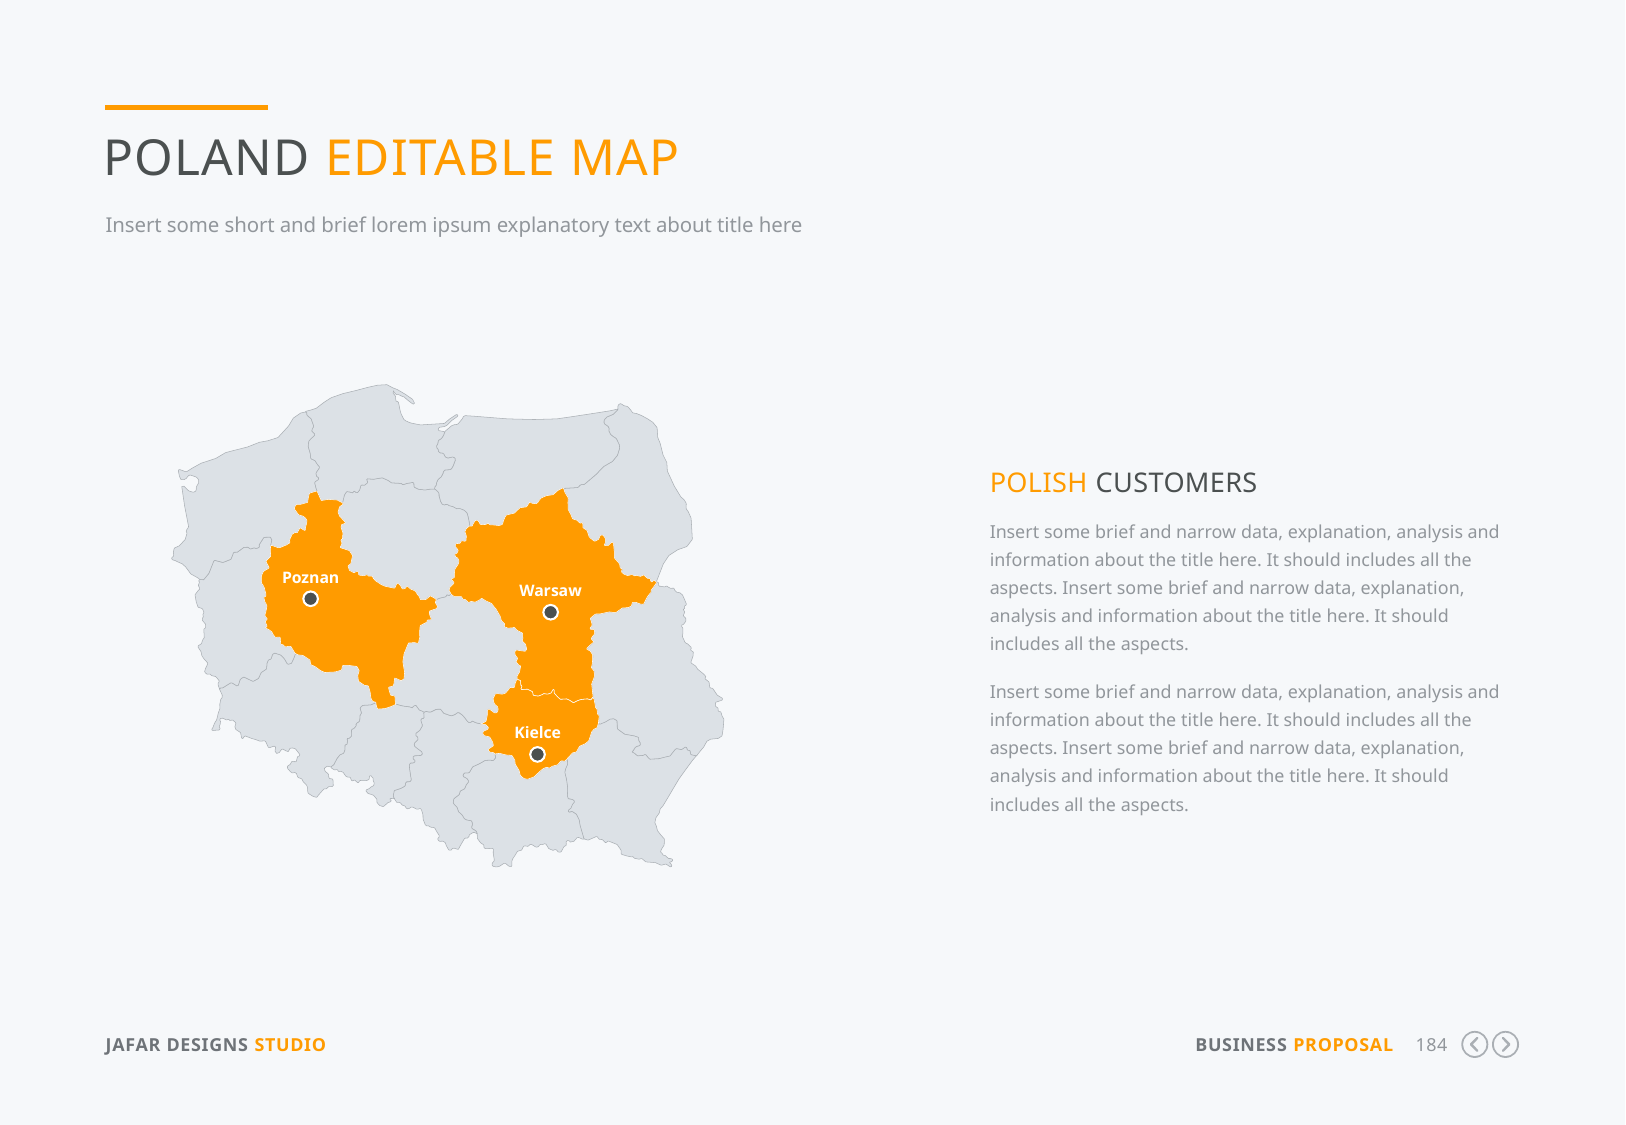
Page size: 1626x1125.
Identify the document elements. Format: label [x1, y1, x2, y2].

list [103, 125, 1518, 188]
text_box [989, 465, 1518, 763]
list [105, 209, 1519, 241]
text_box [171, 384, 724, 868]
